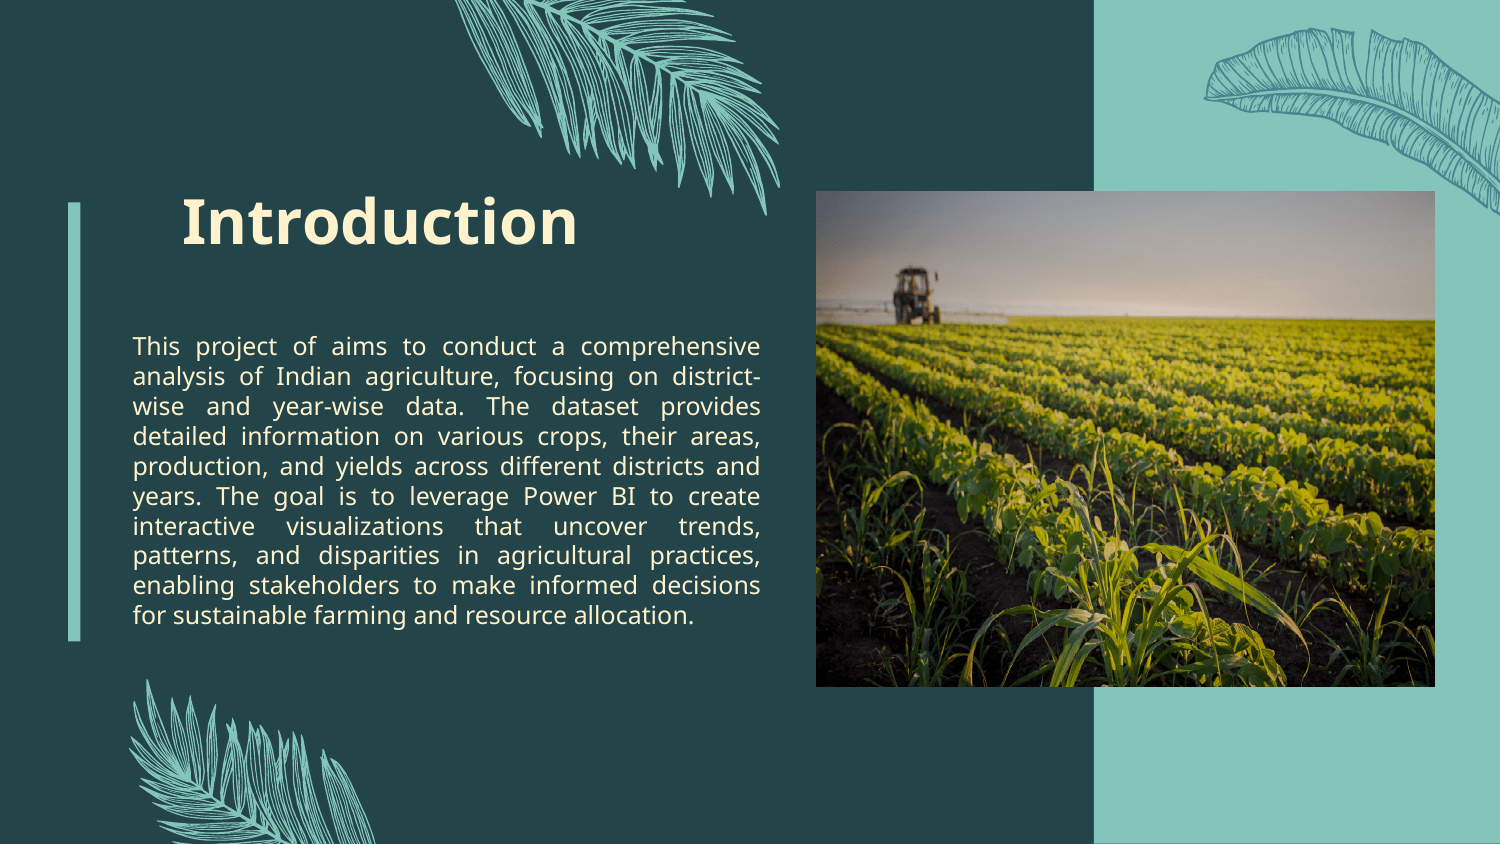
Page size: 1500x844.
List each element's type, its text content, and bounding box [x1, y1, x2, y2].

picture [816, 191, 1435, 688]
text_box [391, 0, 830, 169]
title Introduction [117, 177, 645, 272]
list This project of aims to conduct a comprehensive analysis of Indian agriculture, focusing on district-wise and year-wise data. The dataset provides detailed information on various crops, their areas, production, and yields across different districts and years. The goal is to leverage Power BI to create interactive visualizations that uncover trends, patterns, and disparities in agricultural practices, enabling stakeholders to make informed decisions for sustainable farming and resource allocation. [117, 315, 777, 676]
